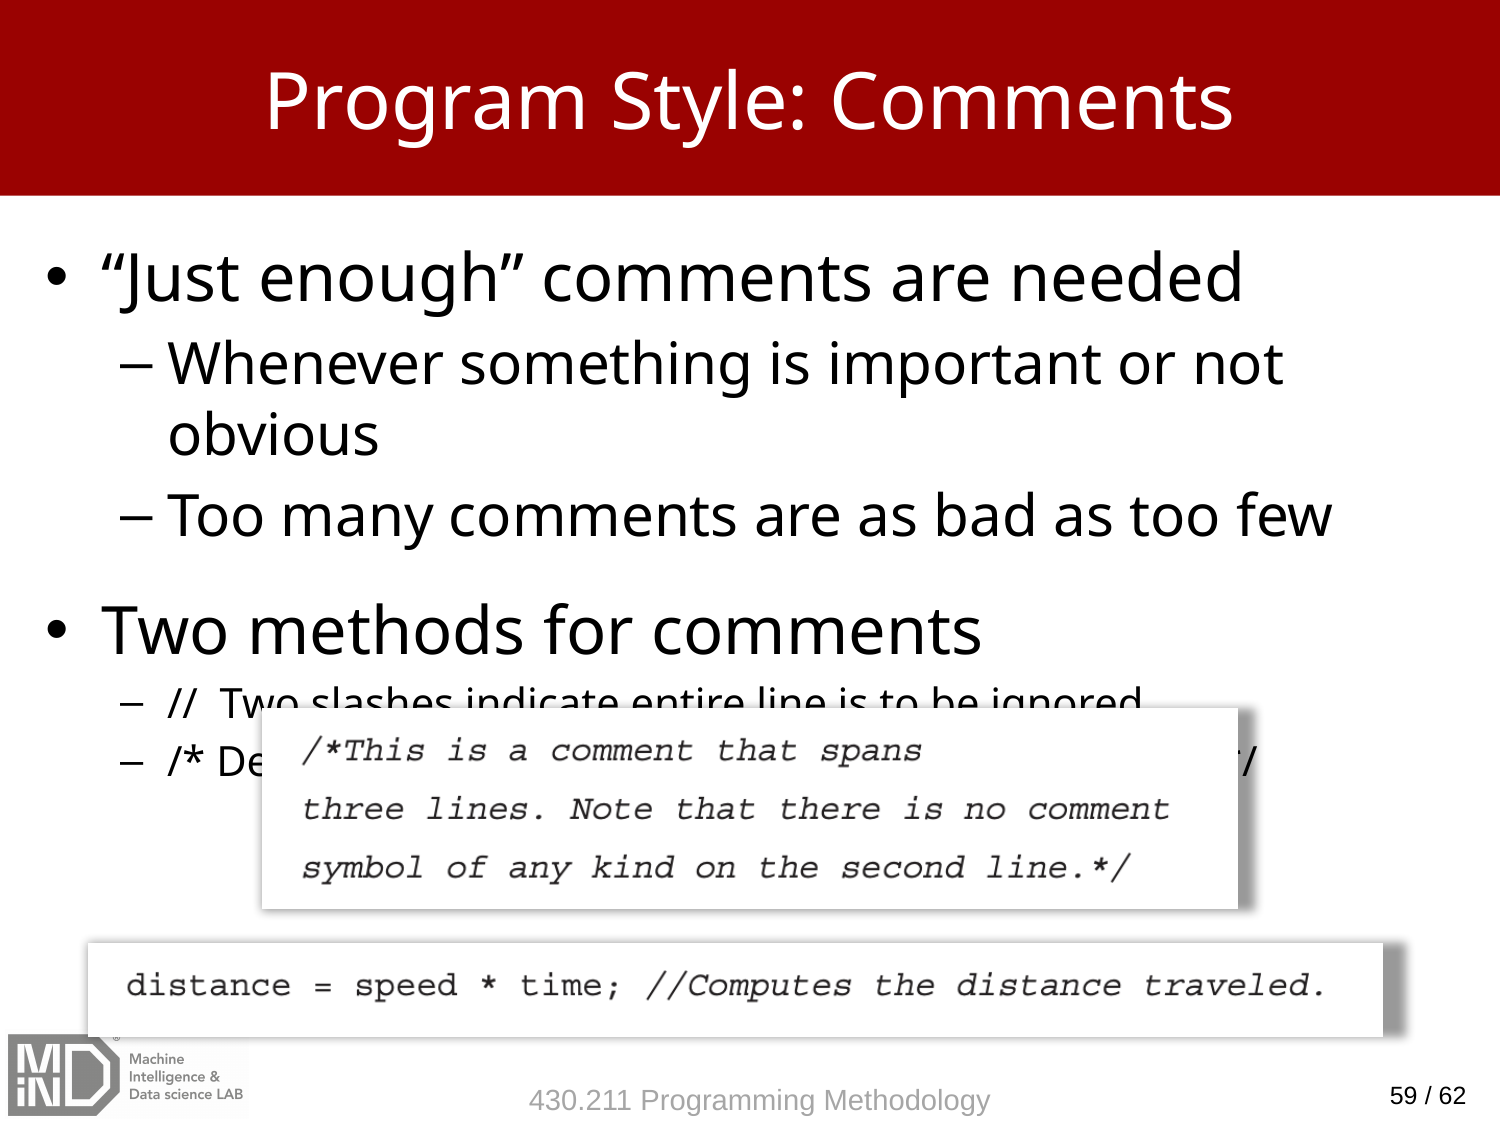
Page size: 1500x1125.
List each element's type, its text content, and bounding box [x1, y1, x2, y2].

list “Just enough” comments are needed Whenever something is important or not obvious Too many comments are as bad as too few Two methods for comments // Two slashes indicate entire line is to be ignored /* Delimiters indicates everything between is ignored */ [30, 227, 1459, 1005]
picture [262, 708, 1238, 910]
slide_number 59 / 62 [1144, 1064, 1482, 1125]
title Program Style: Comments [0, 0, 1500, 196]
picture [5, 942, 1383, 1119]
